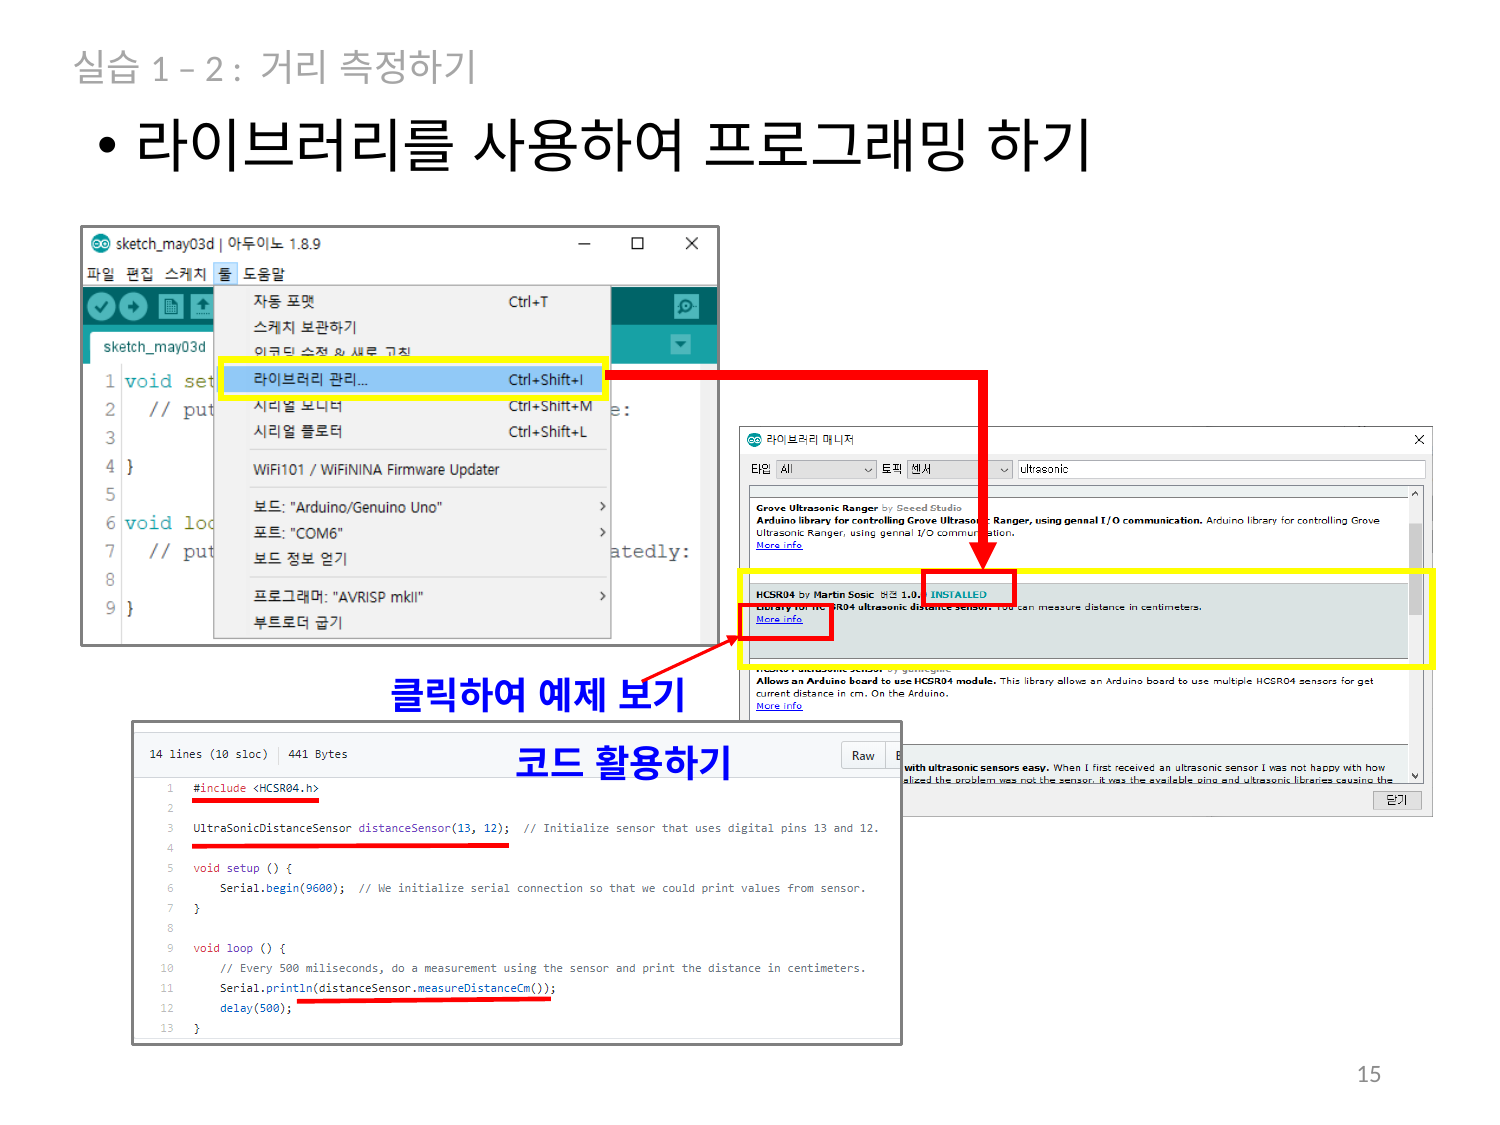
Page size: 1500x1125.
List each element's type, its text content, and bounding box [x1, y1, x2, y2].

text_box 실습1 – 2 : 거리 측정하기 [57, 36, 493, 97]
text_box 라이브러리를 사용하여 프로그래밍 하기 [82, 101, 1397, 193]
slide_number 15 [1059, 1042, 1397, 1103]
picture [133, 426, 1433, 1043]
text_box 클릭하여 예제 보기 [375, 664, 702, 720]
picture [82, 228, 718, 645]
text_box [641, 635, 740, 682]
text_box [296, 998, 551, 1002]
text_box [718, 374, 984, 445]
